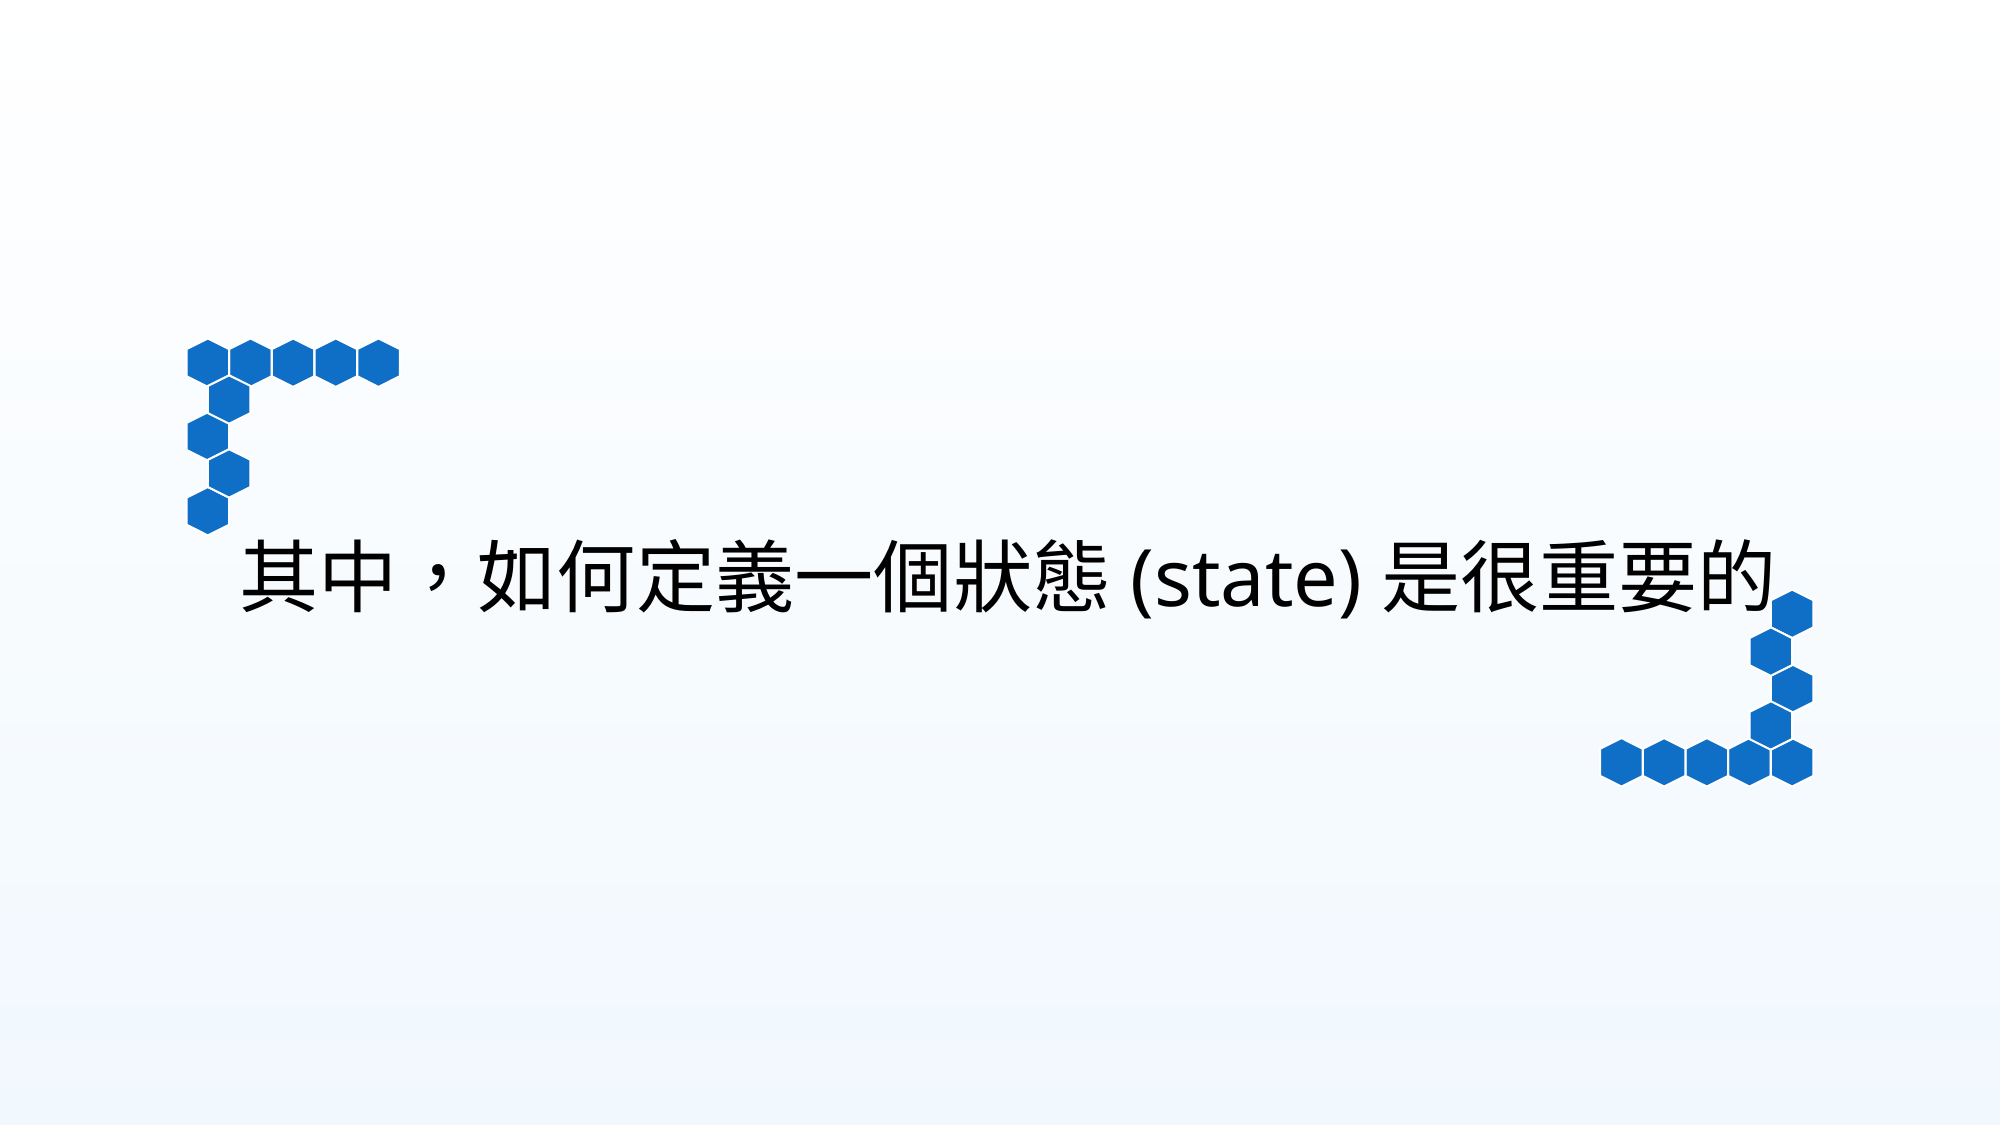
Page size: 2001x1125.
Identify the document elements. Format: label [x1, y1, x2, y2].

text_box [186, 338, 1814, 787]
